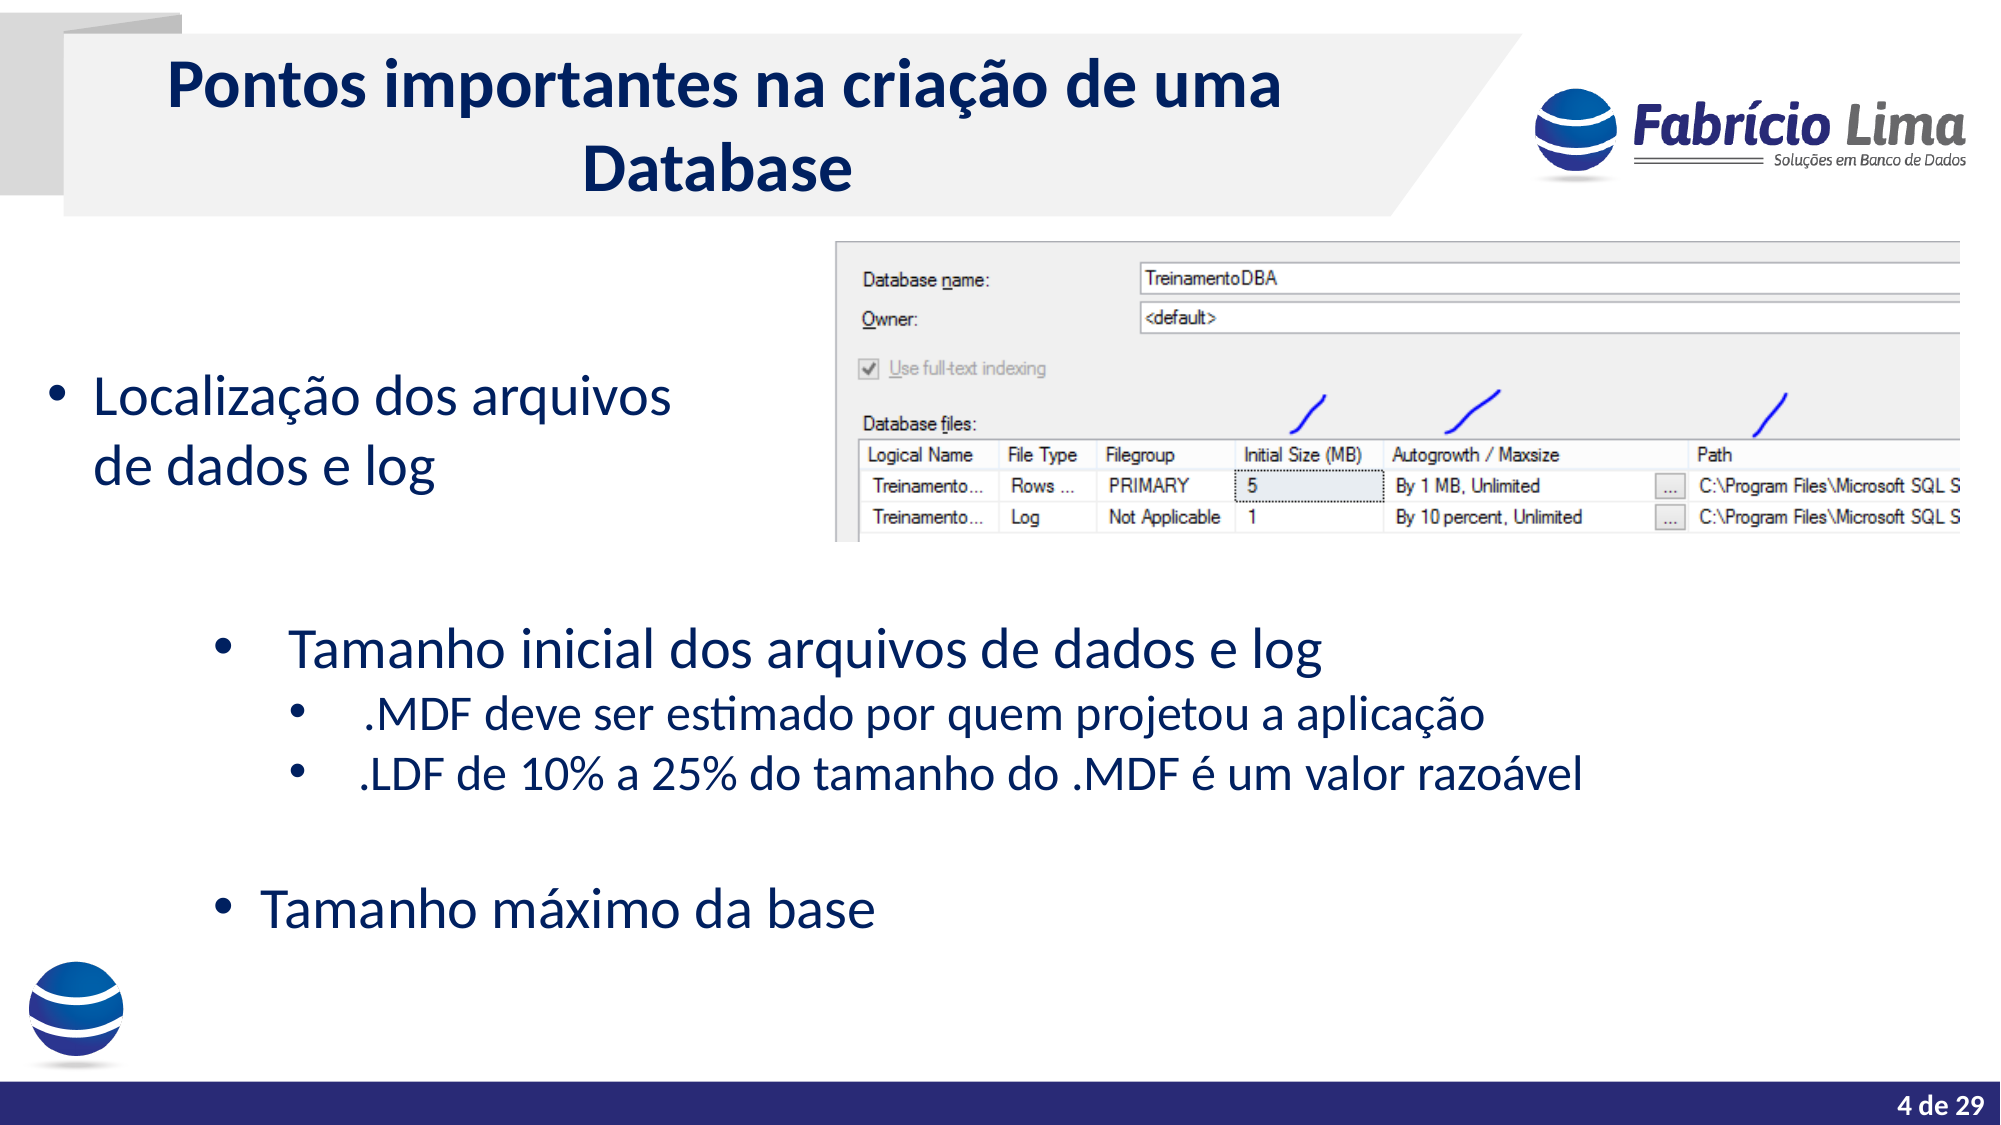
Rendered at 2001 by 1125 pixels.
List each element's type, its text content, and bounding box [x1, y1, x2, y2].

picture [1501, 42, 1997, 217]
text_box Pontos importantes na criação de uma Database [62, 29, 1390, 214]
picture [14, 951, 137, 1082]
text_box Tamanho inicial dos arquivos de dados e log .MDF deve ser estimado por quem projetou a aplicação .LDF de 10% a 25% do tamanho do .MDF é um valor razoável Tamanho máximo da base [199, 603, 1812, 1033]
picture [829, 241, 1960, 542]
text_box Localização dos arquivos de dados e log [32, 349, 741, 925]
slide_number 4 de 29 [1718, 1083, 2000, 1125]
